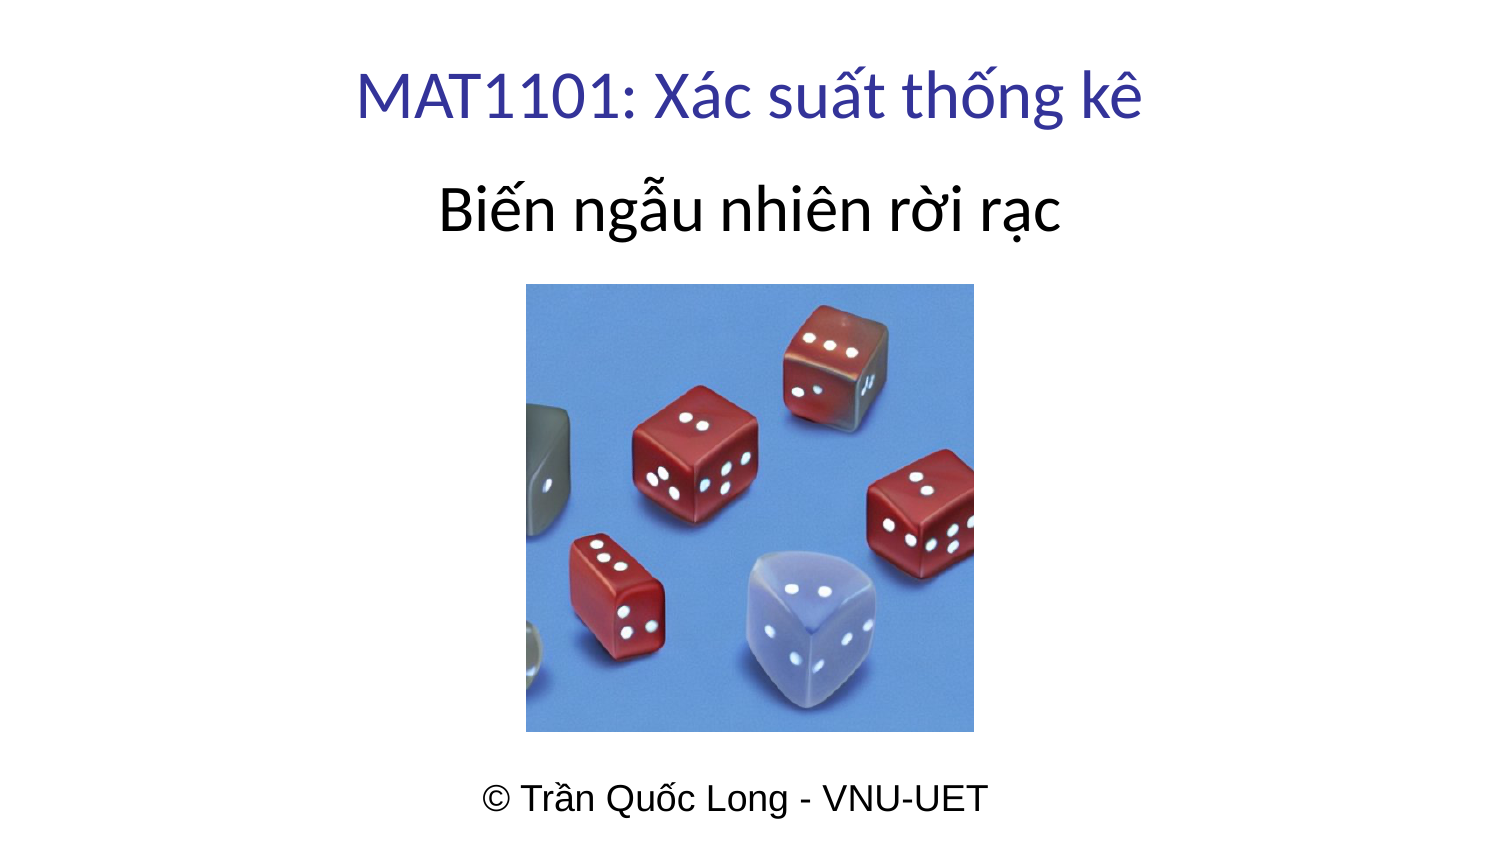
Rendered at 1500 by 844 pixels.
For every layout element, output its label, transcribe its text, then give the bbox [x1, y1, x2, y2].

subtitle Biến ngẫu nhiên rời rạc [0, 159, 1500, 348]
text_box © Trần Quốc Long - VNU-UET [374, 768, 1097, 825]
picture [526, 284, 974, 732]
title MAT1101: Xác suất thống kê [0, 34, 1500, 159]
